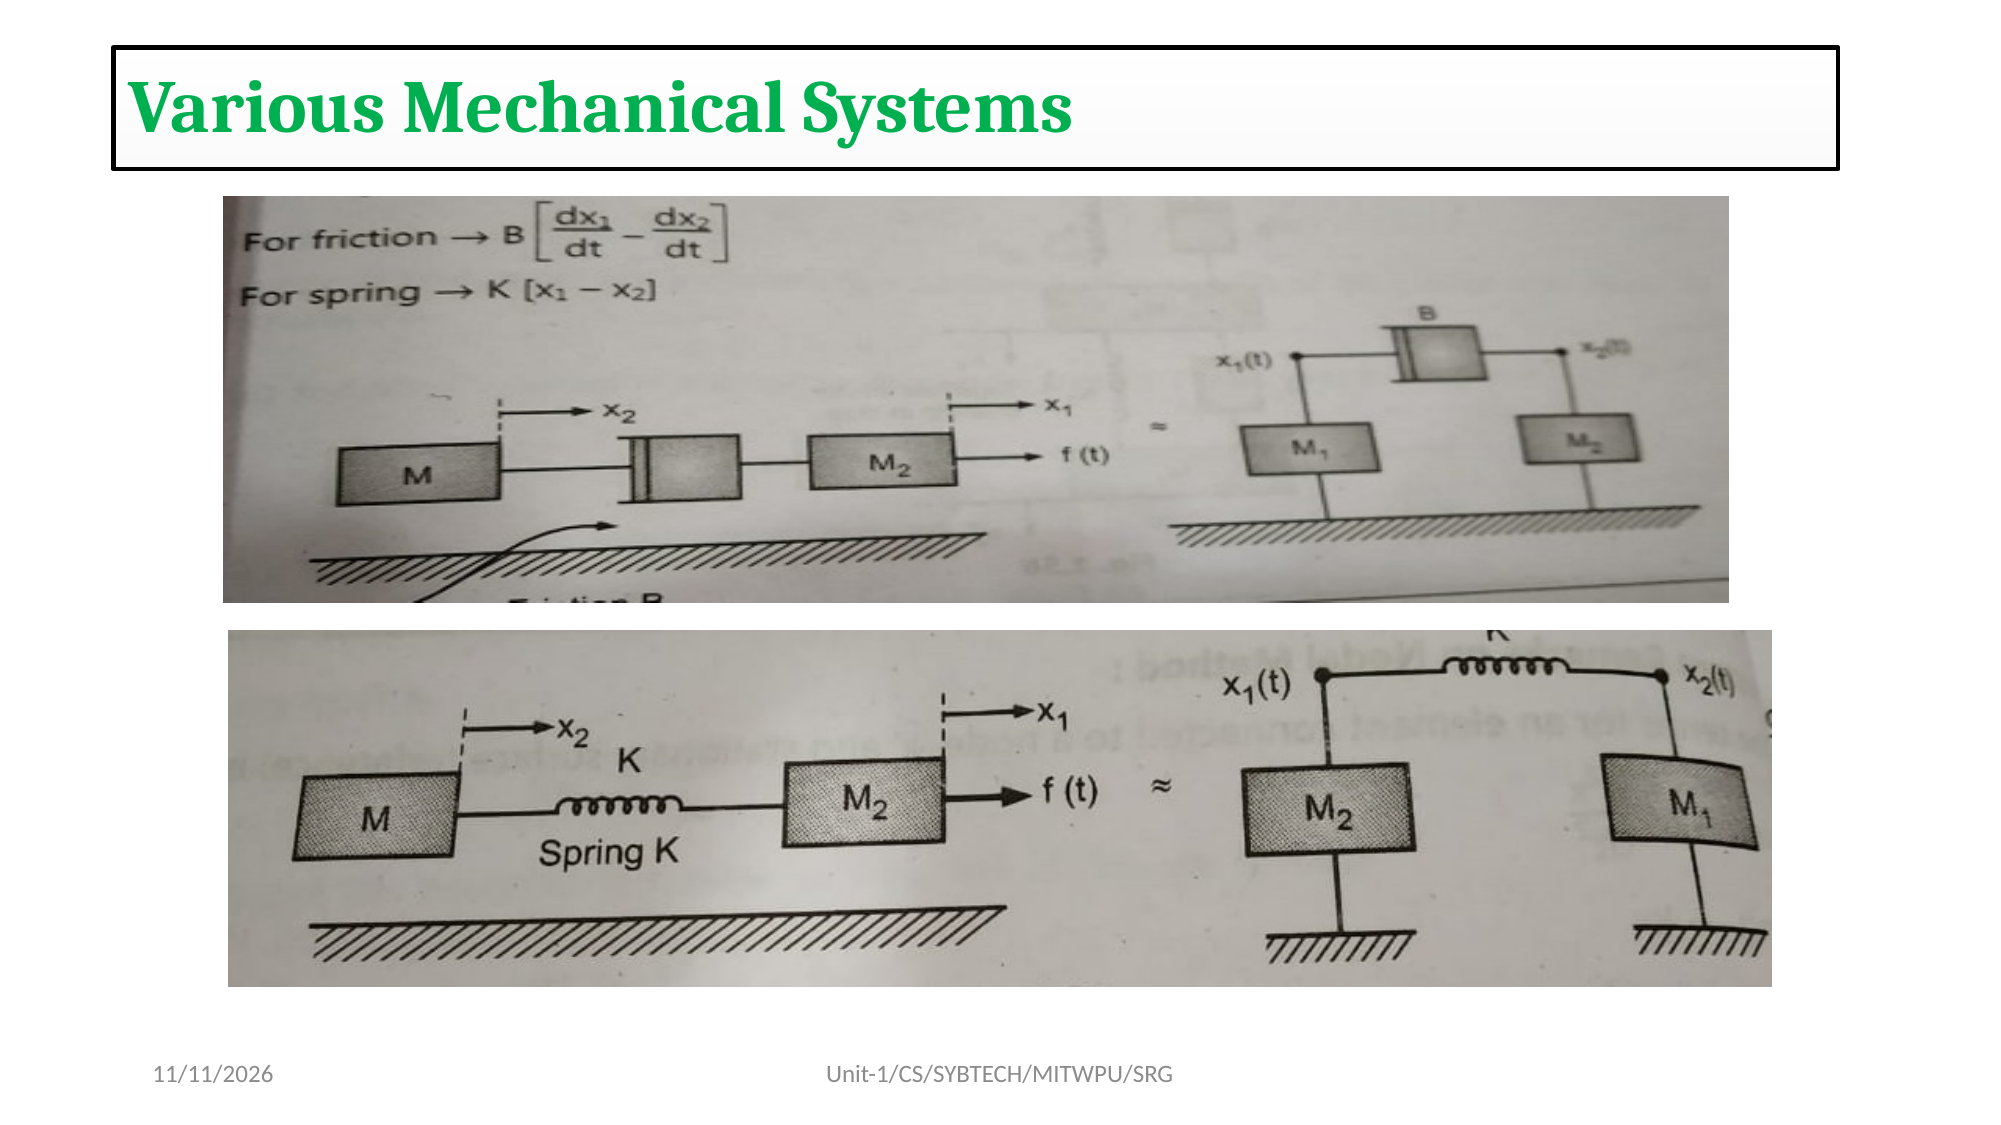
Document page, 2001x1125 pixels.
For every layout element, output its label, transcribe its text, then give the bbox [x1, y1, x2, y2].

picture [228, 630, 1772, 987]
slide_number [137, 1042, 588, 1103]
picture [223, 196, 1729, 603]
text_box Various Mechanical Systems [113, 47, 1839, 169]
footer Unit-1/CS/SYBTECH/MITWPU/SRG [662, 1042, 1338, 1103]
